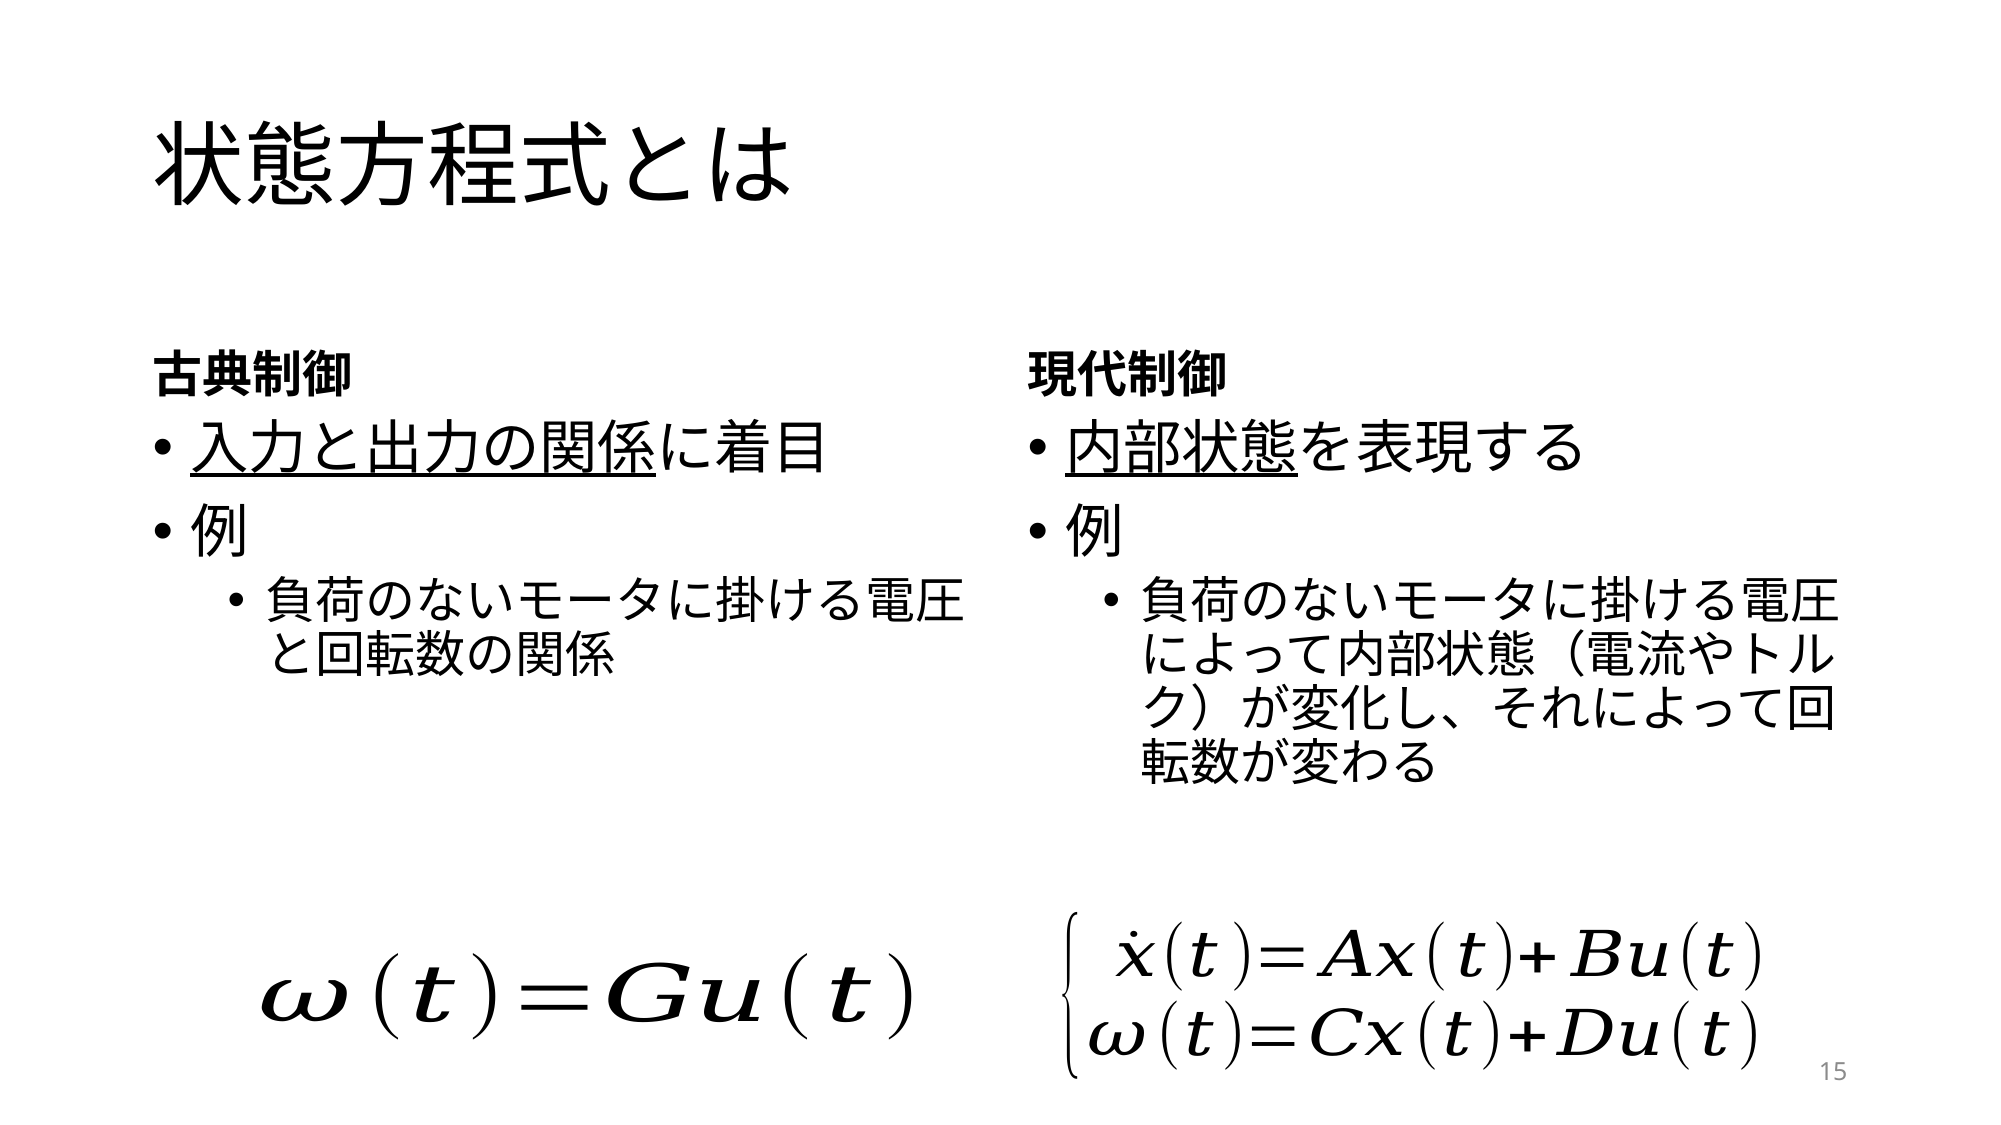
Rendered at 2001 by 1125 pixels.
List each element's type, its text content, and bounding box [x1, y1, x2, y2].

title 状態方程式とは [137, 59, 1863, 278]
list 内部状態を表現する 例 負荷のないモータに掛ける電圧によって内部状態（電流やトルク）が変化し、それによって回転数が変わる [1012, 410, 1863, 890]
slide_number 14 [1412, 1042, 1863, 1103]
list 古典制御 [137, 275, 984, 410]
list 現代制御 [1012, 275, 1863, 410]
list 入力と出力の関係に着目 例 負荷のないモータに掛ける電圧と回転数の関係 [137, 410, 984, 808]
